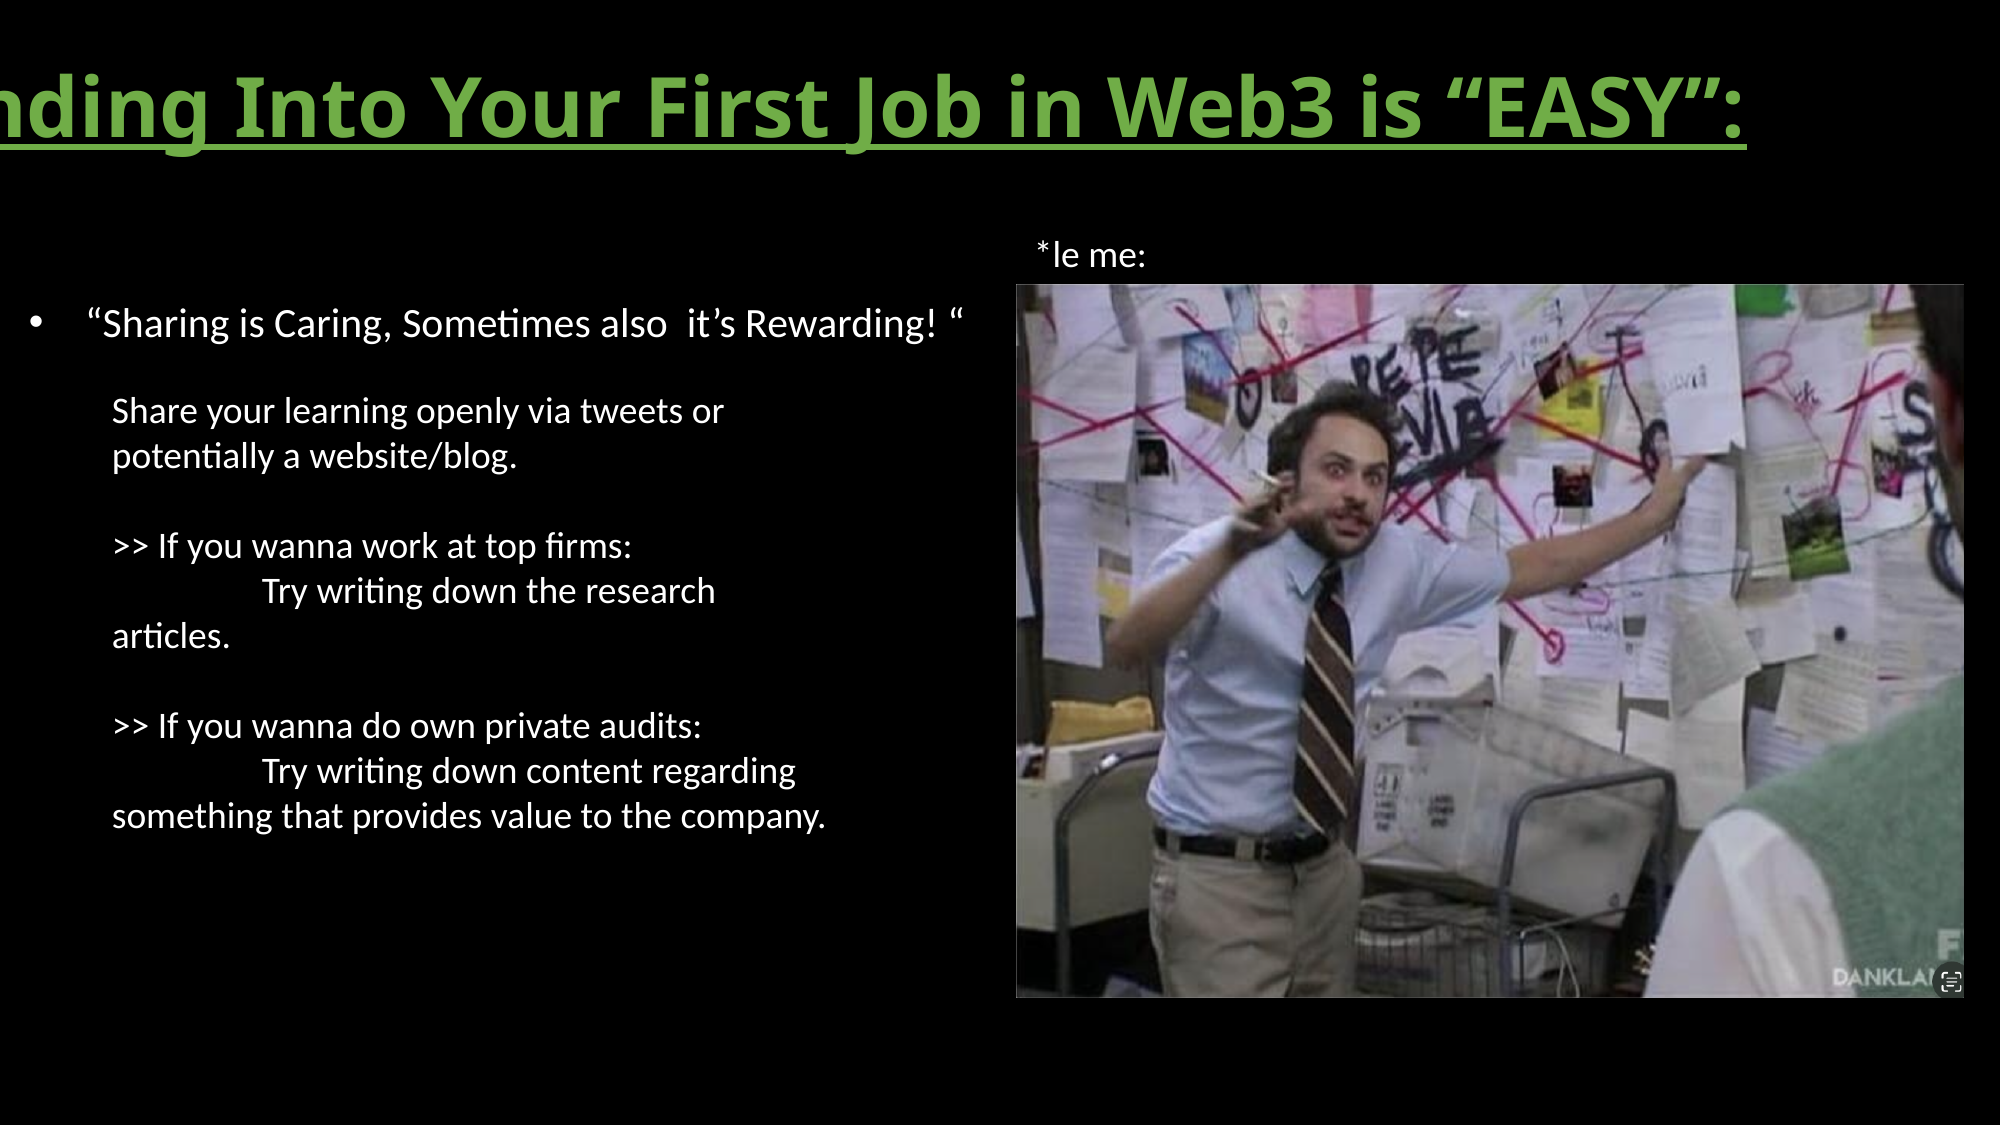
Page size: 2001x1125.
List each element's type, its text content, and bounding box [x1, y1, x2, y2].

text_box “Sharing is Caring, Sometimes also it’s Rewarding! “ [14, 288, 1004, 354]
text_box Share your learning openly via tweets or potentially a website/blog. >> If you wanna work at top firms: Try writing down the research articles. >> If you wanna do own private audits: Try writing down content regarding something that provides value to the company. [97, 379, 849, 844]
text_box *le me: [1019, 222, 1163, 282]
text_box Landing Into Your First Job in Web3 is “EASY”: [0, 46, 1762, 162]
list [1016, 284, 1964, 999]
